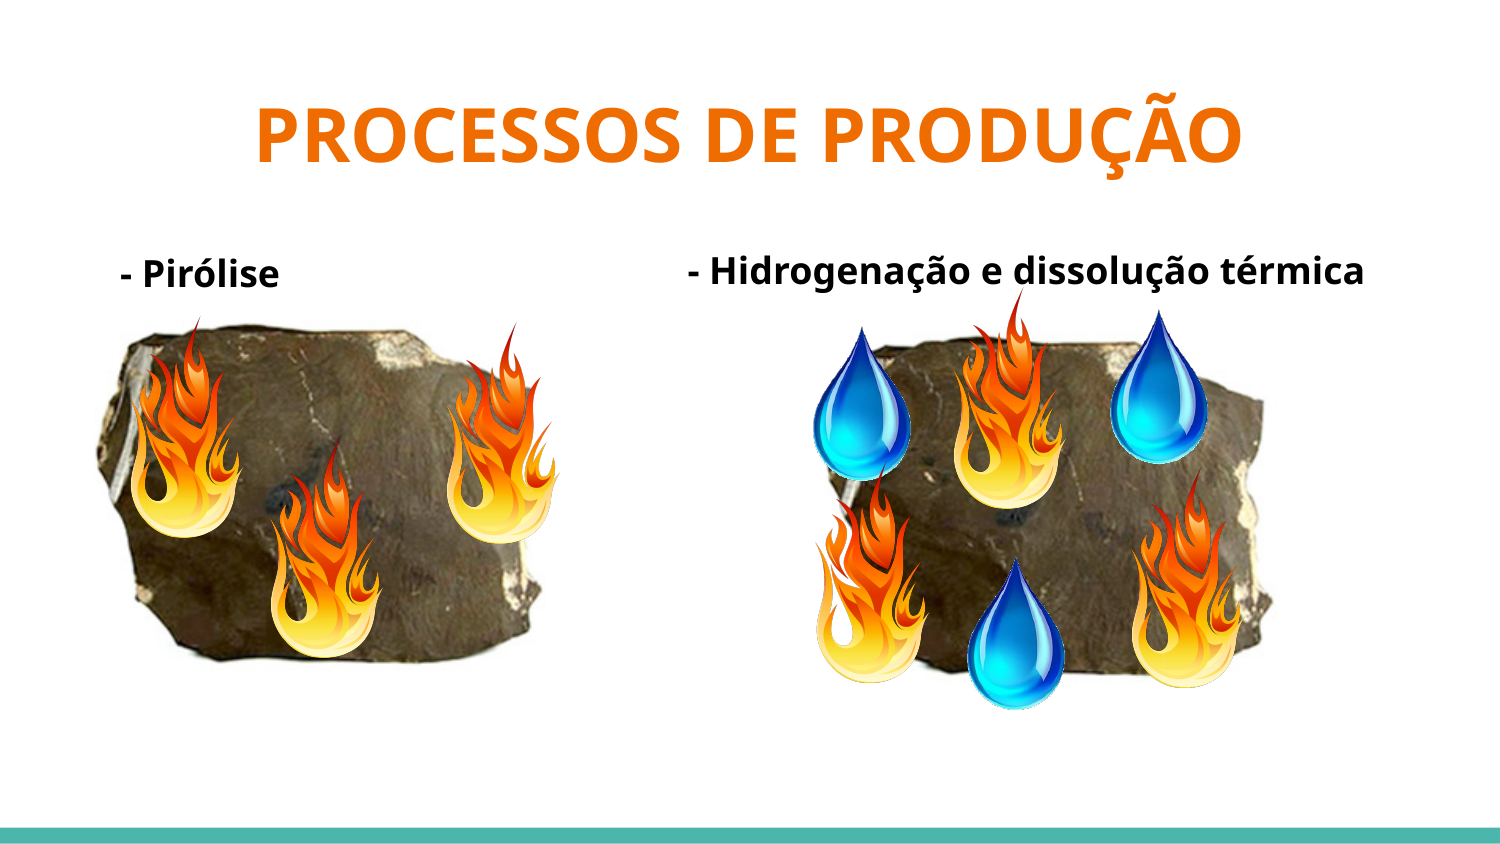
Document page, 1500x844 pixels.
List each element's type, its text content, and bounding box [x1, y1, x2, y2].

list [51, 207, 1449, 750]
title PROCESSOS DE PRODUÇÃO [51, 72, 1449, 189]
picture [28, 228, 1375, 796]
text_box - Pirólise [105, 228, 512, 284]
text_box - Hidrogenação e dissolução térmica [672, 225, 1386, 287]
